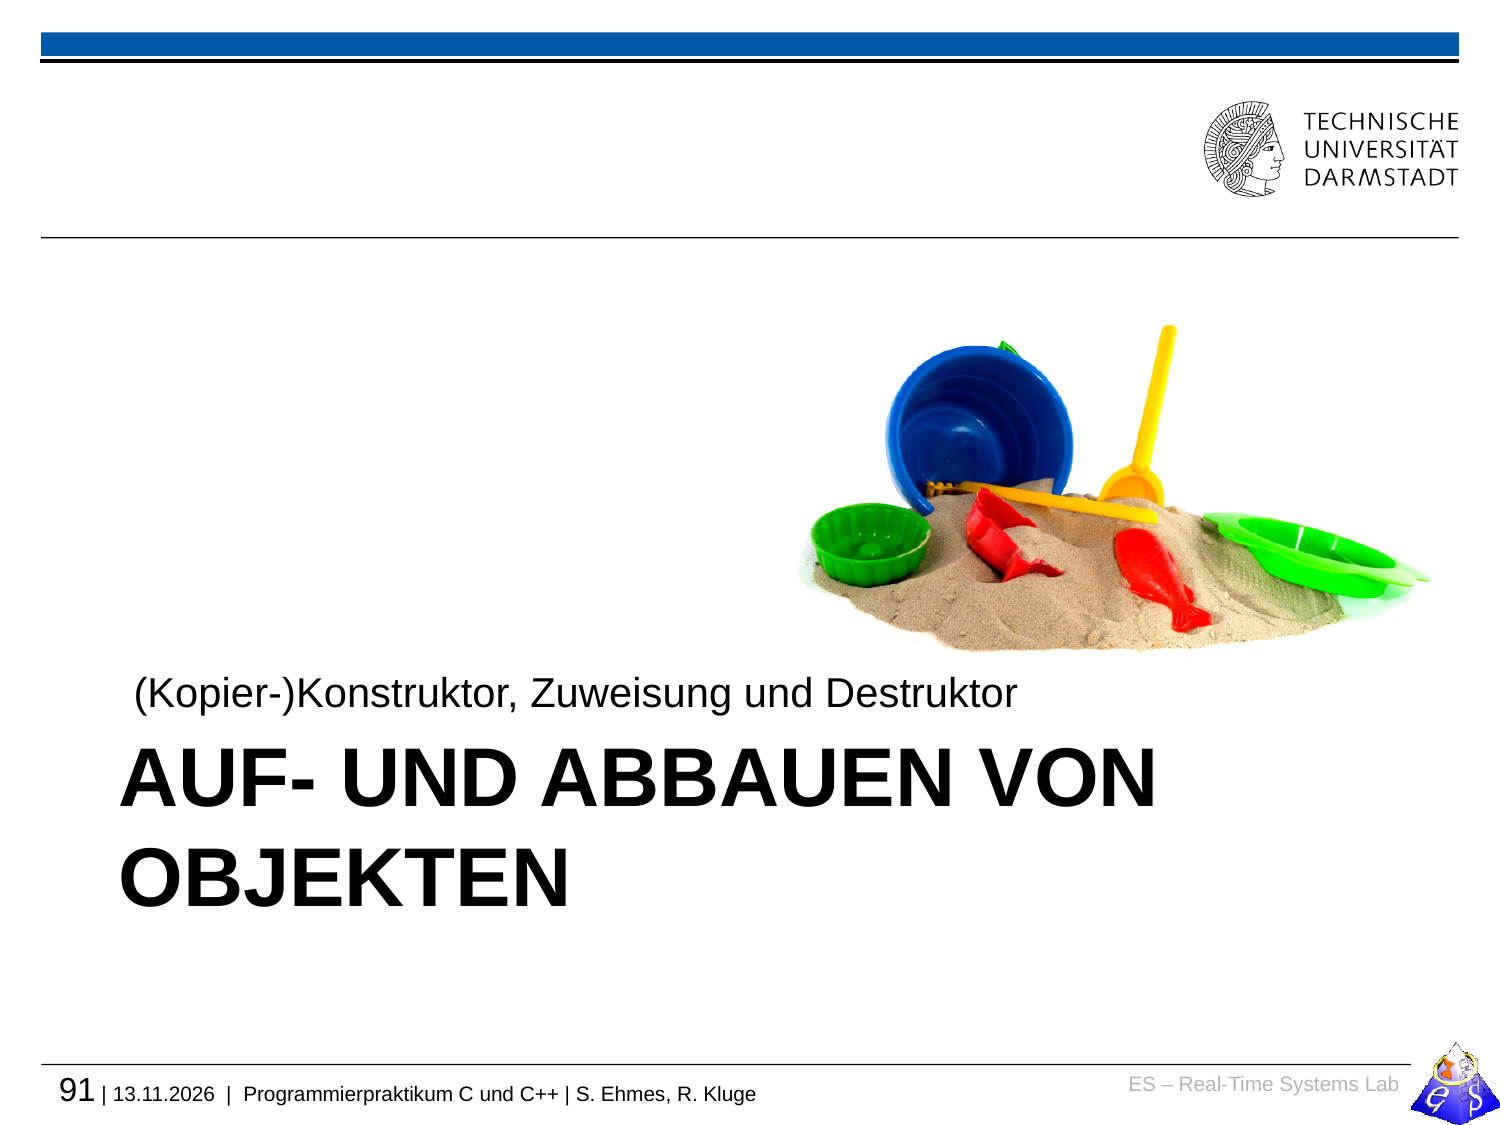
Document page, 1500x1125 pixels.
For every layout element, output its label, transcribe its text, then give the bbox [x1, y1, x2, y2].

title Auf- und Abbauen von Objekten [118, 723, 1394, 947]
list (Kopier-)Konstruktor, Zuweisung und Destruktor [118, 476, 1394, 723]
picture [1175, 84, 1483, 214]
picture [755, 219, 1466, 691]
picture [1411, 1041, 1500, 1125]
